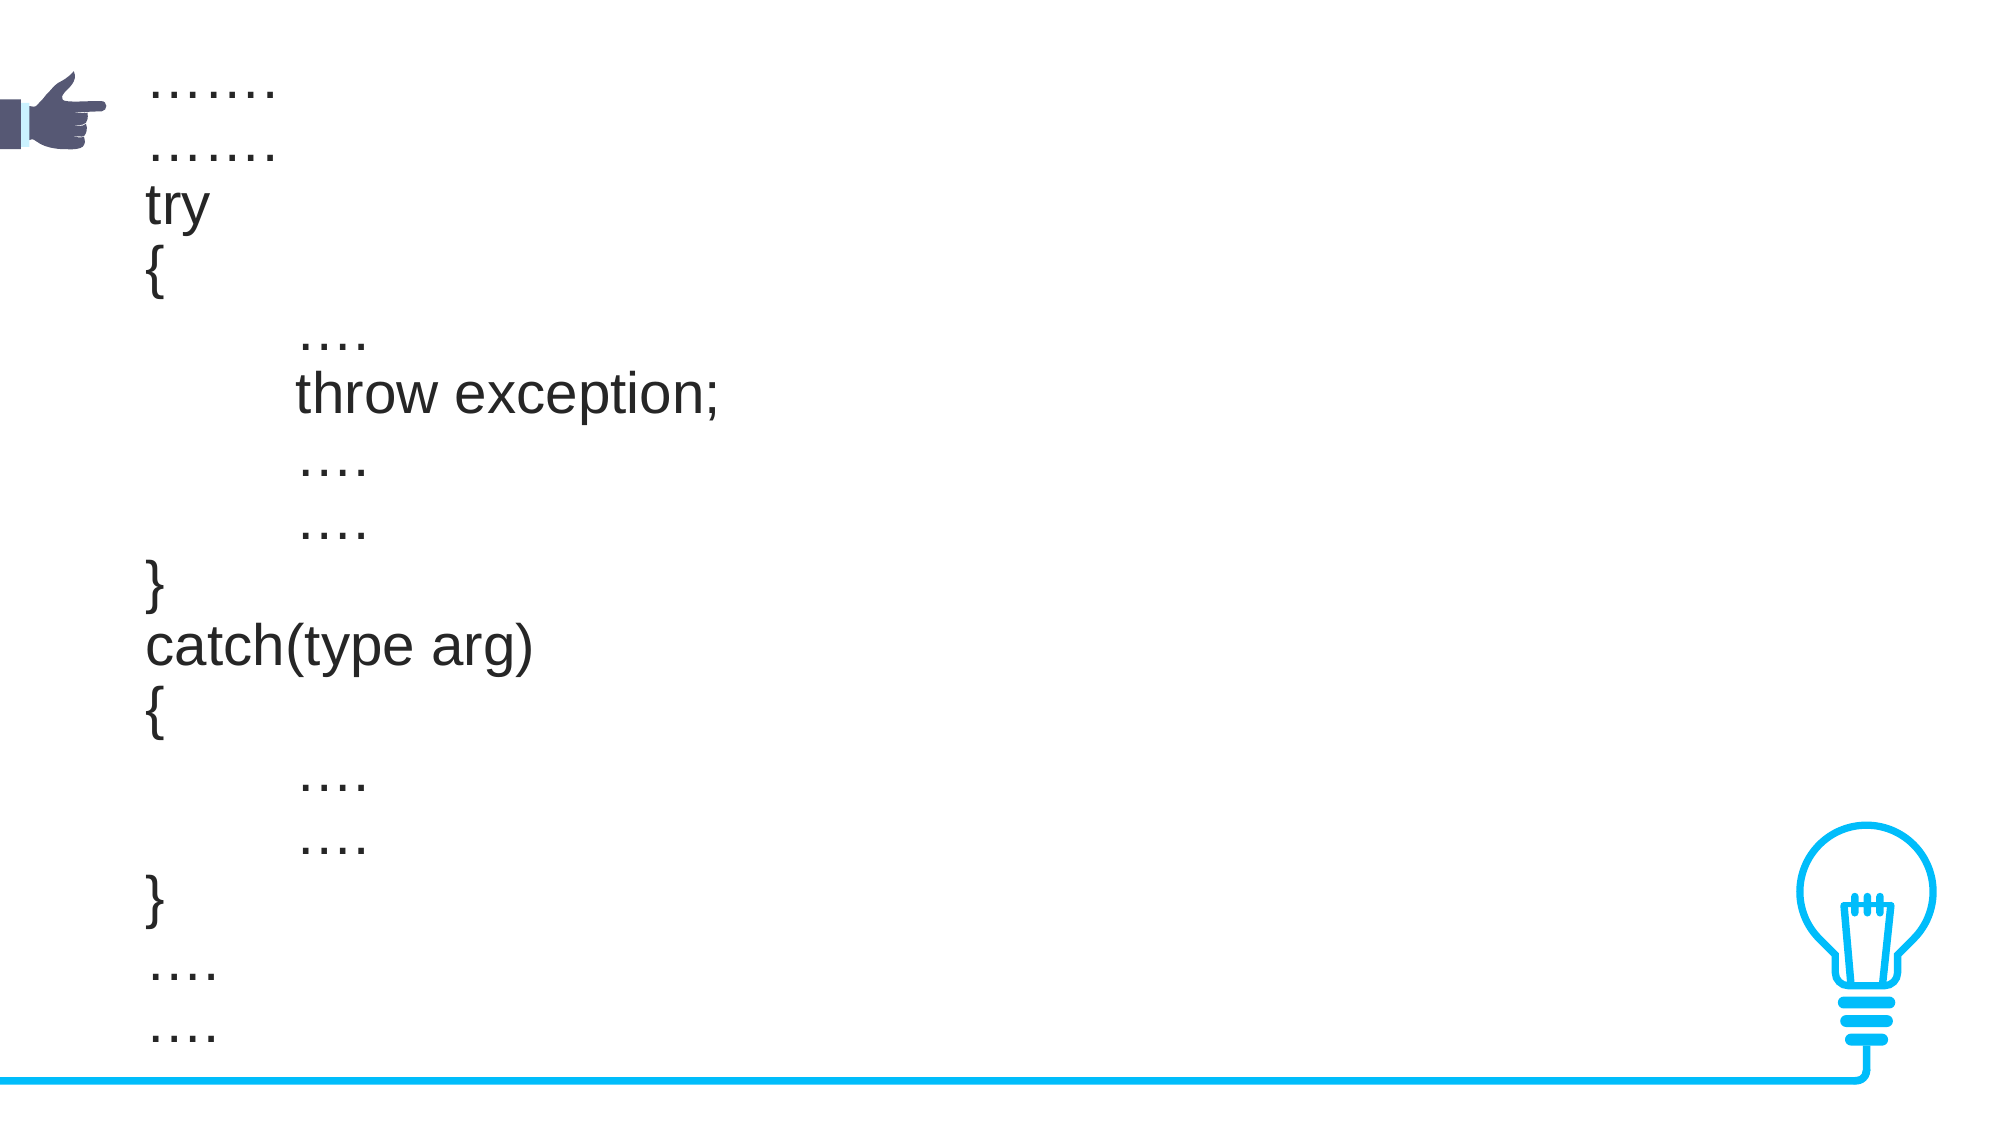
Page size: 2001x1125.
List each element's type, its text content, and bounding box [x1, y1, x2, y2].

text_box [0, 71, 107, 150]
list ……. ……. try { …. throw exception; …. …. } catch(type arg) { …. …. } …. …. [130, 46, 1941, 1058]
